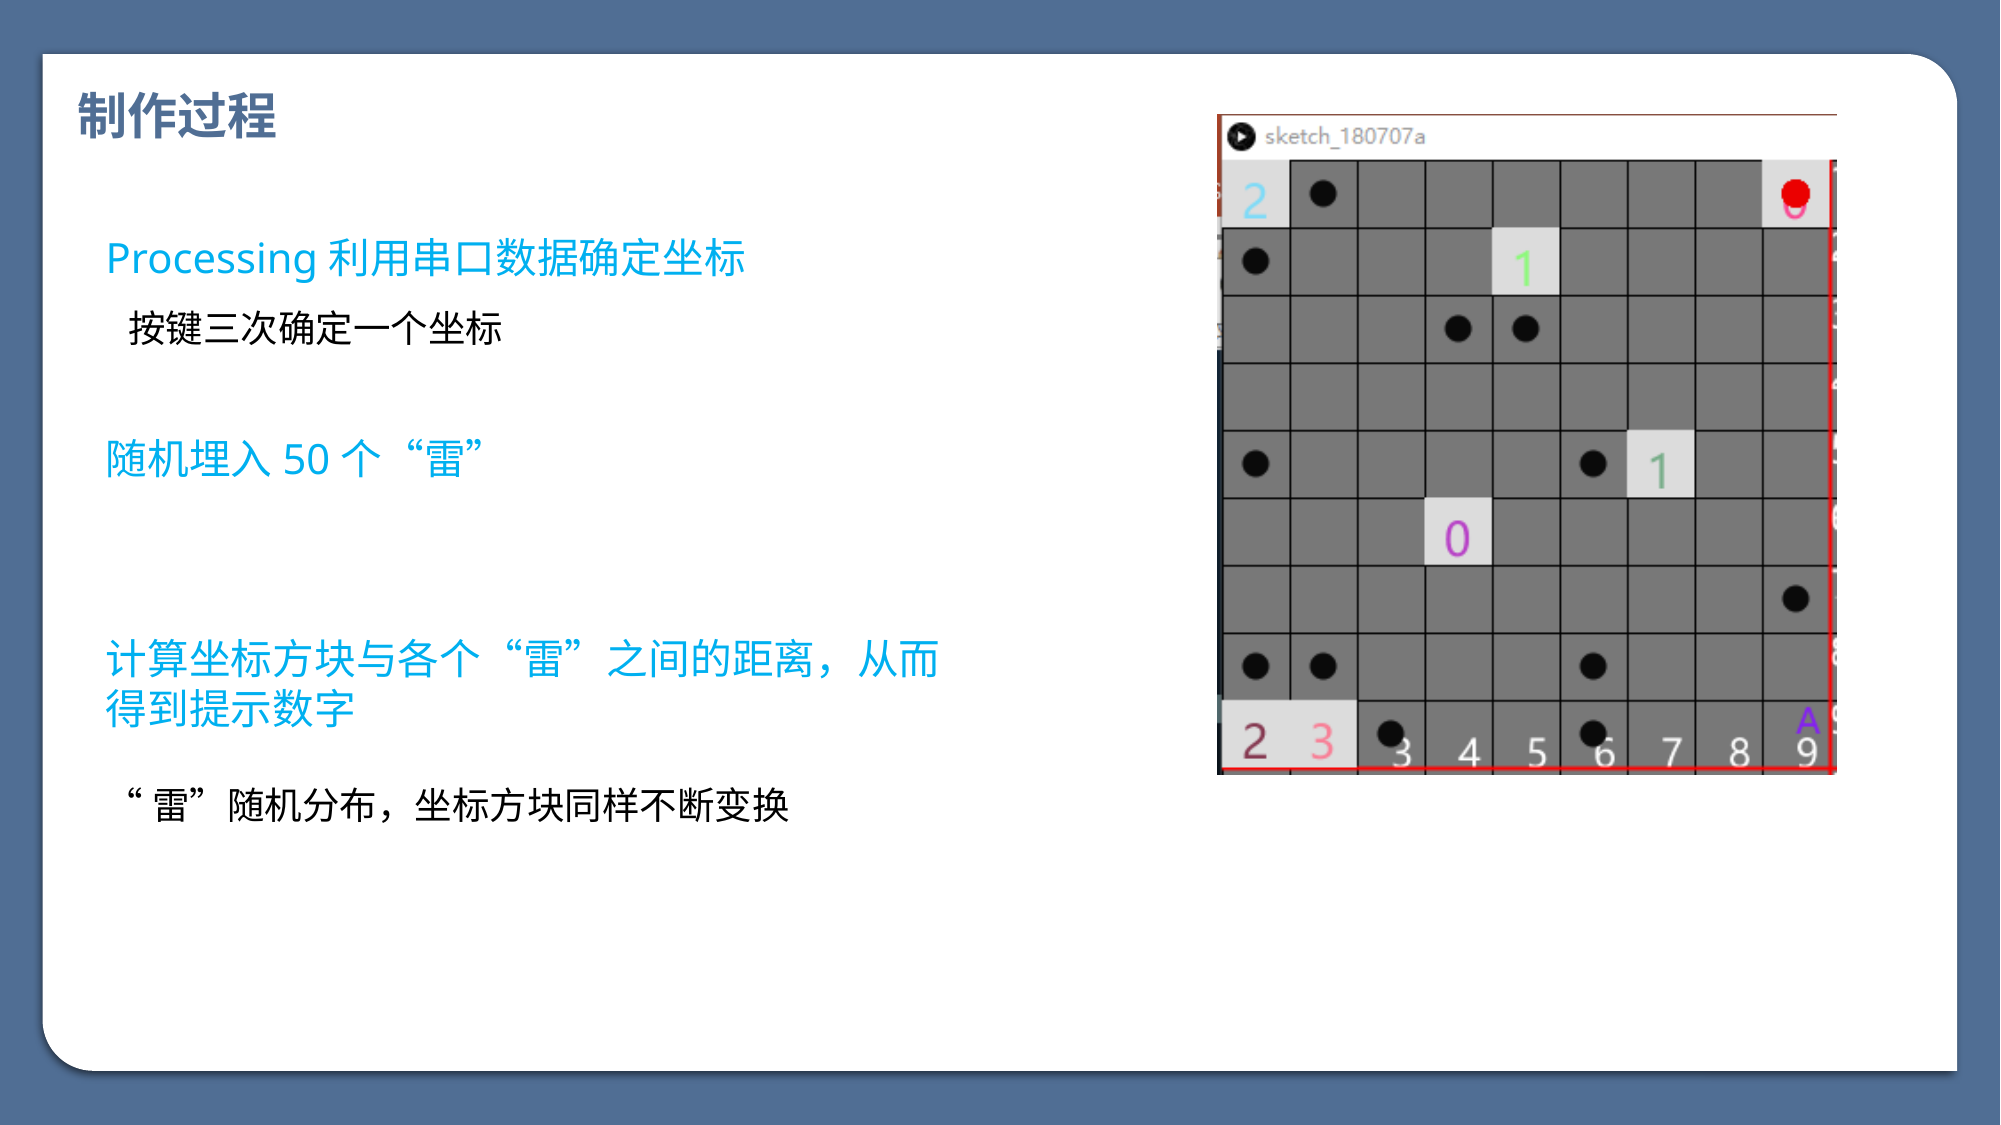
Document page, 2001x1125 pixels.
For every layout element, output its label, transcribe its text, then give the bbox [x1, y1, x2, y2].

text_box 按键三次确定一个坐标 [113, 297, 989, 358]
text_box Processing利用串口数据确定坐标 随机埋入50个“雷” 计算坐标方块与各个“雷”之间的距离，从而得到提示数字 [90, 224, 971, 740]
text_box “雷”随机分布，坐标方块同样不断变换 [90, 774, 837, 835]
picture [1216, 114, 1837, 775]
text_box 制作过程 [62, 77, 912, 152]
